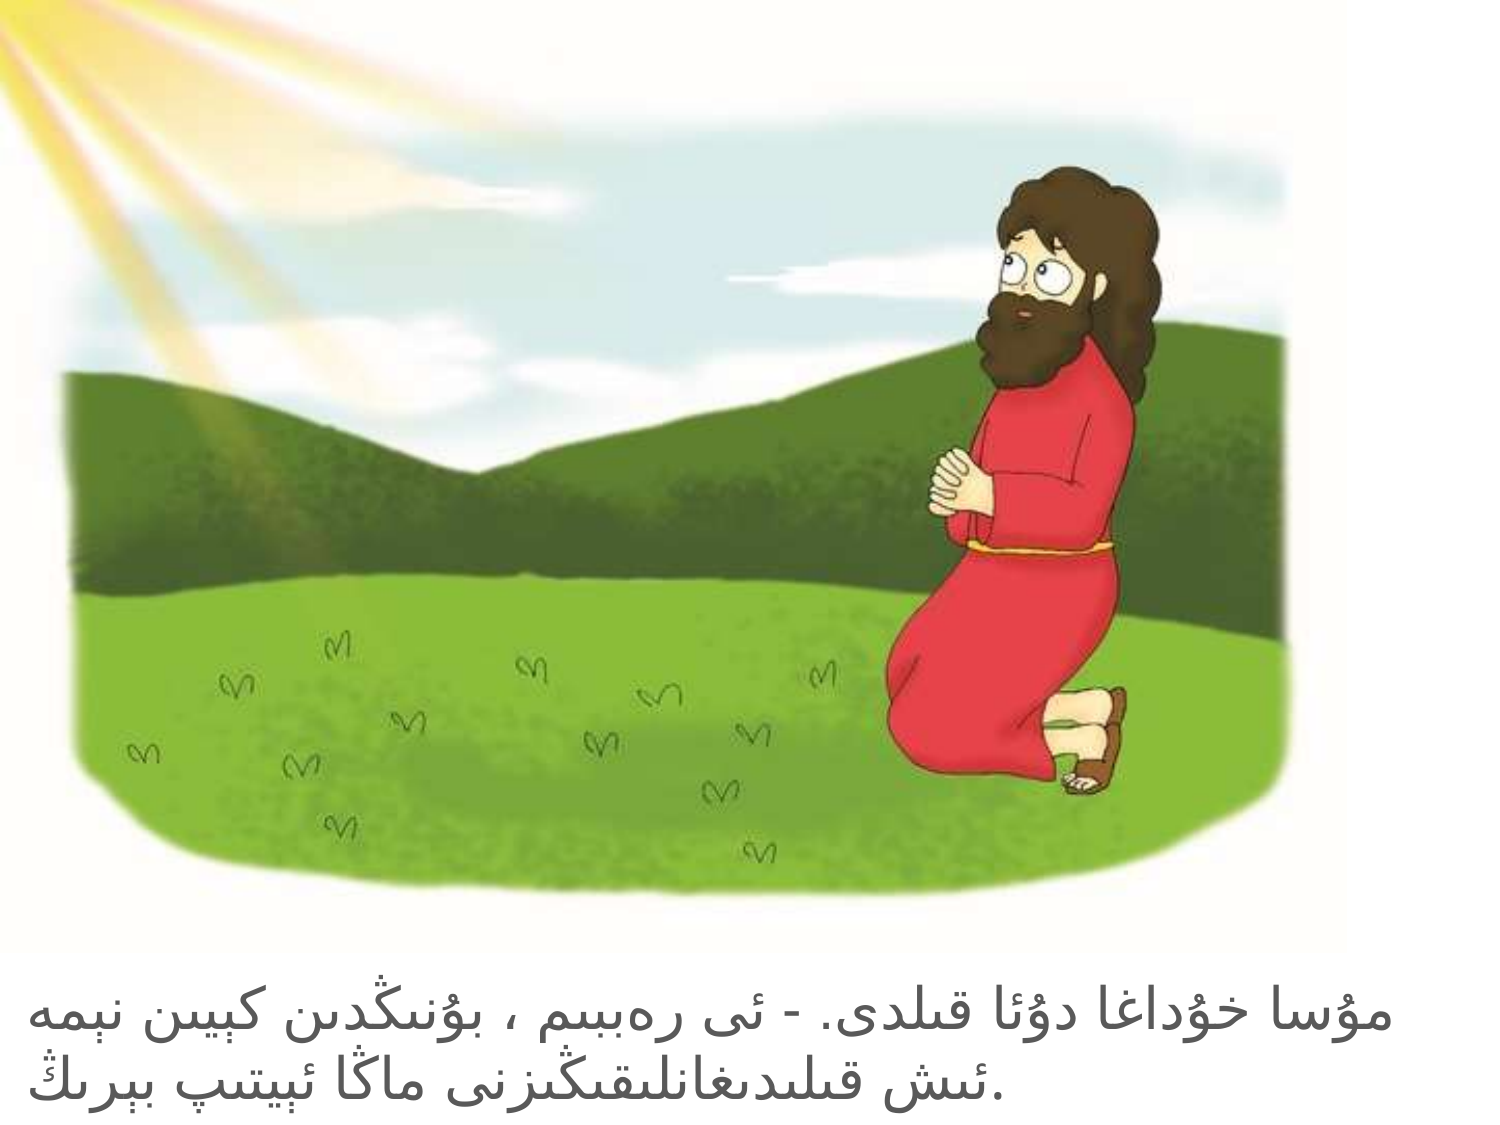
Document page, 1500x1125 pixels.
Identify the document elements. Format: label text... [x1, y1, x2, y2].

text_box مۇسا خۇداغا دۇئا قىلدى. - ئى رەببىم ، بۇنىڭدىن كېيىن نېمە ئىش قىلىدىغانلىقىڭىزنى ماڭا ئېيتىپ بېرىڭ. [11, 964, 1498, 1119]
picture [0, 0, 1348, 953]
